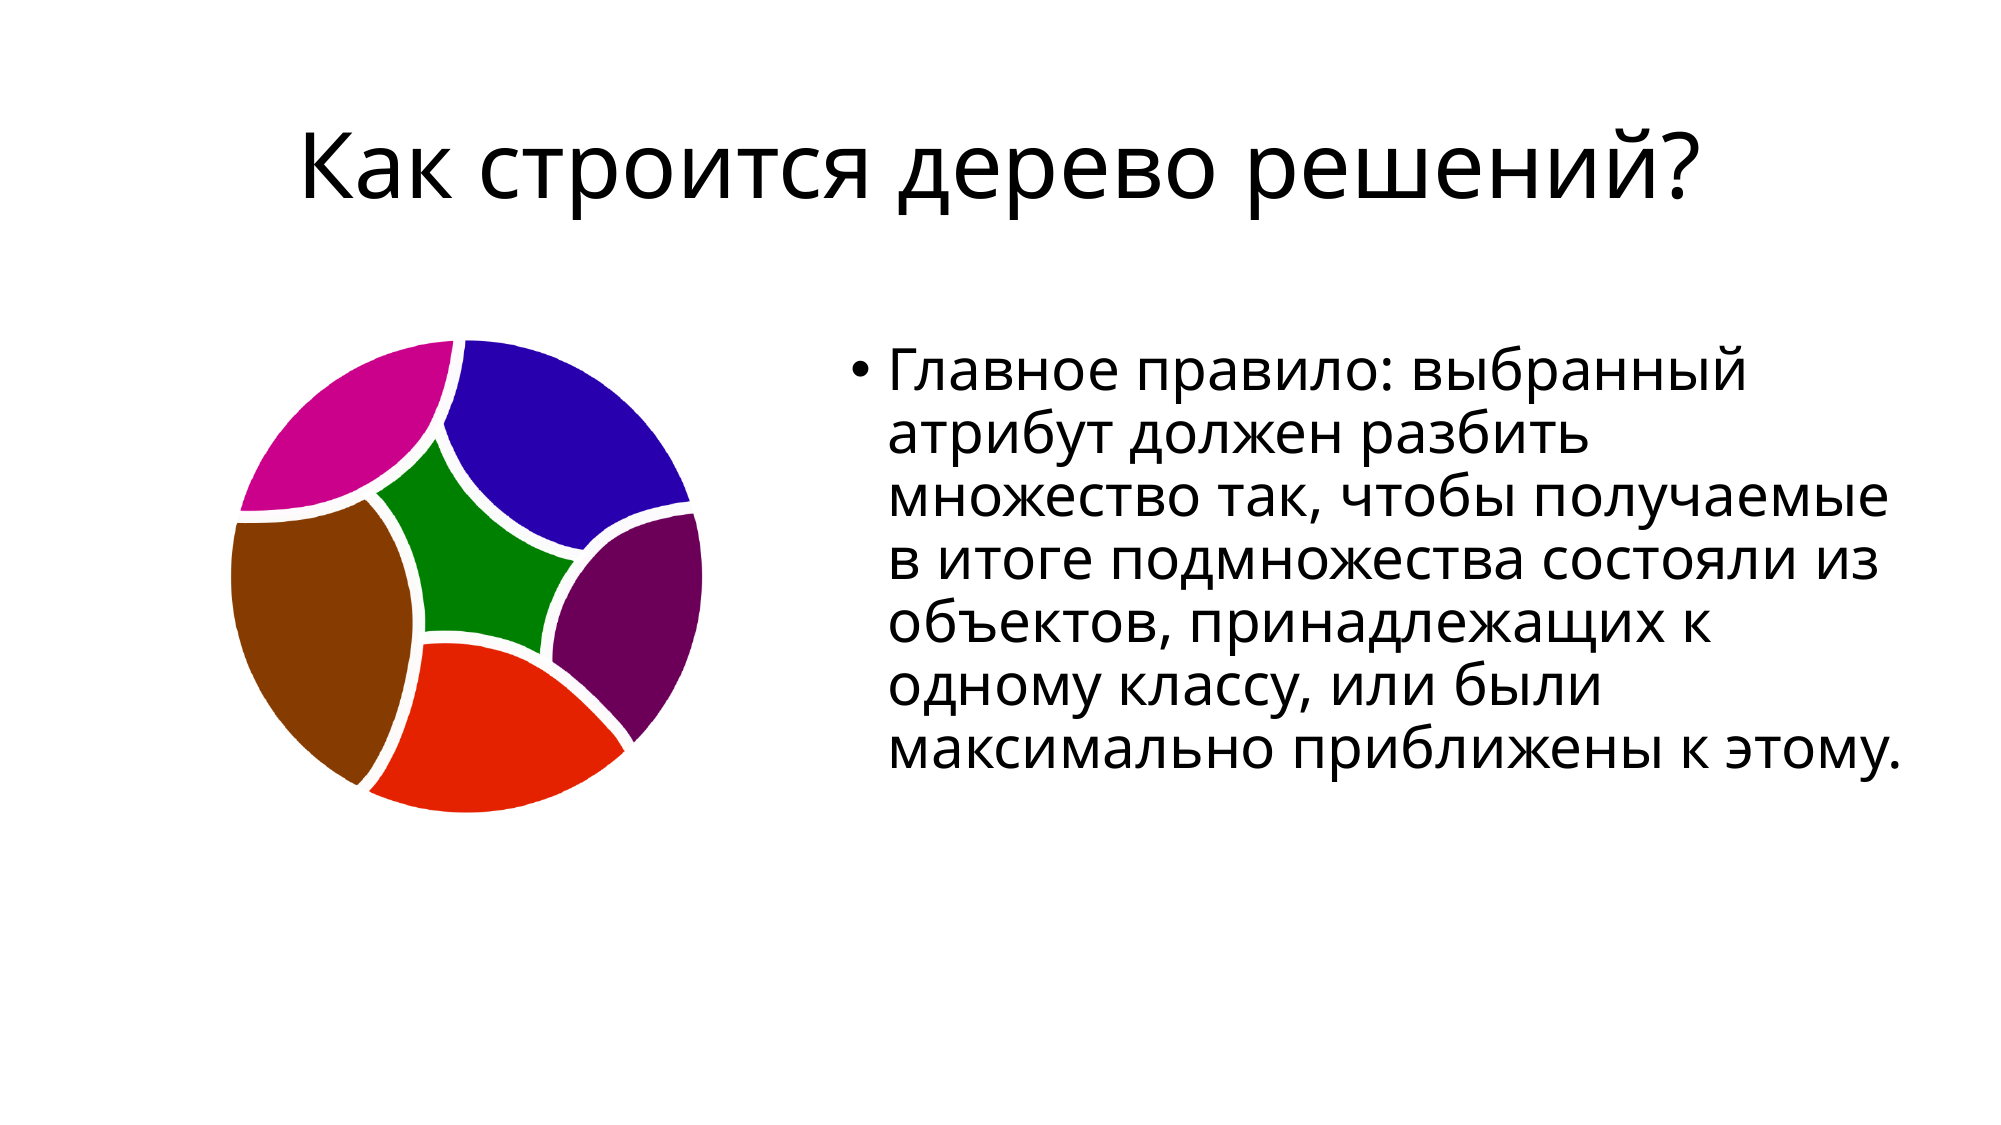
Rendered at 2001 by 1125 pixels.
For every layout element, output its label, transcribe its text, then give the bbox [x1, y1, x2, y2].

list Главное правило: выбранный атрибут должен разбить множество так, чтобы получаемые в итоге подмножества состояли из объектов, принадлежащих к одному классу, или были максимально приближены к этому. [835, 332, 1919, 1014]
picture [222, 332, 709, 819]
title Как строится дерево решений? [137, 59, 1863, 278]
